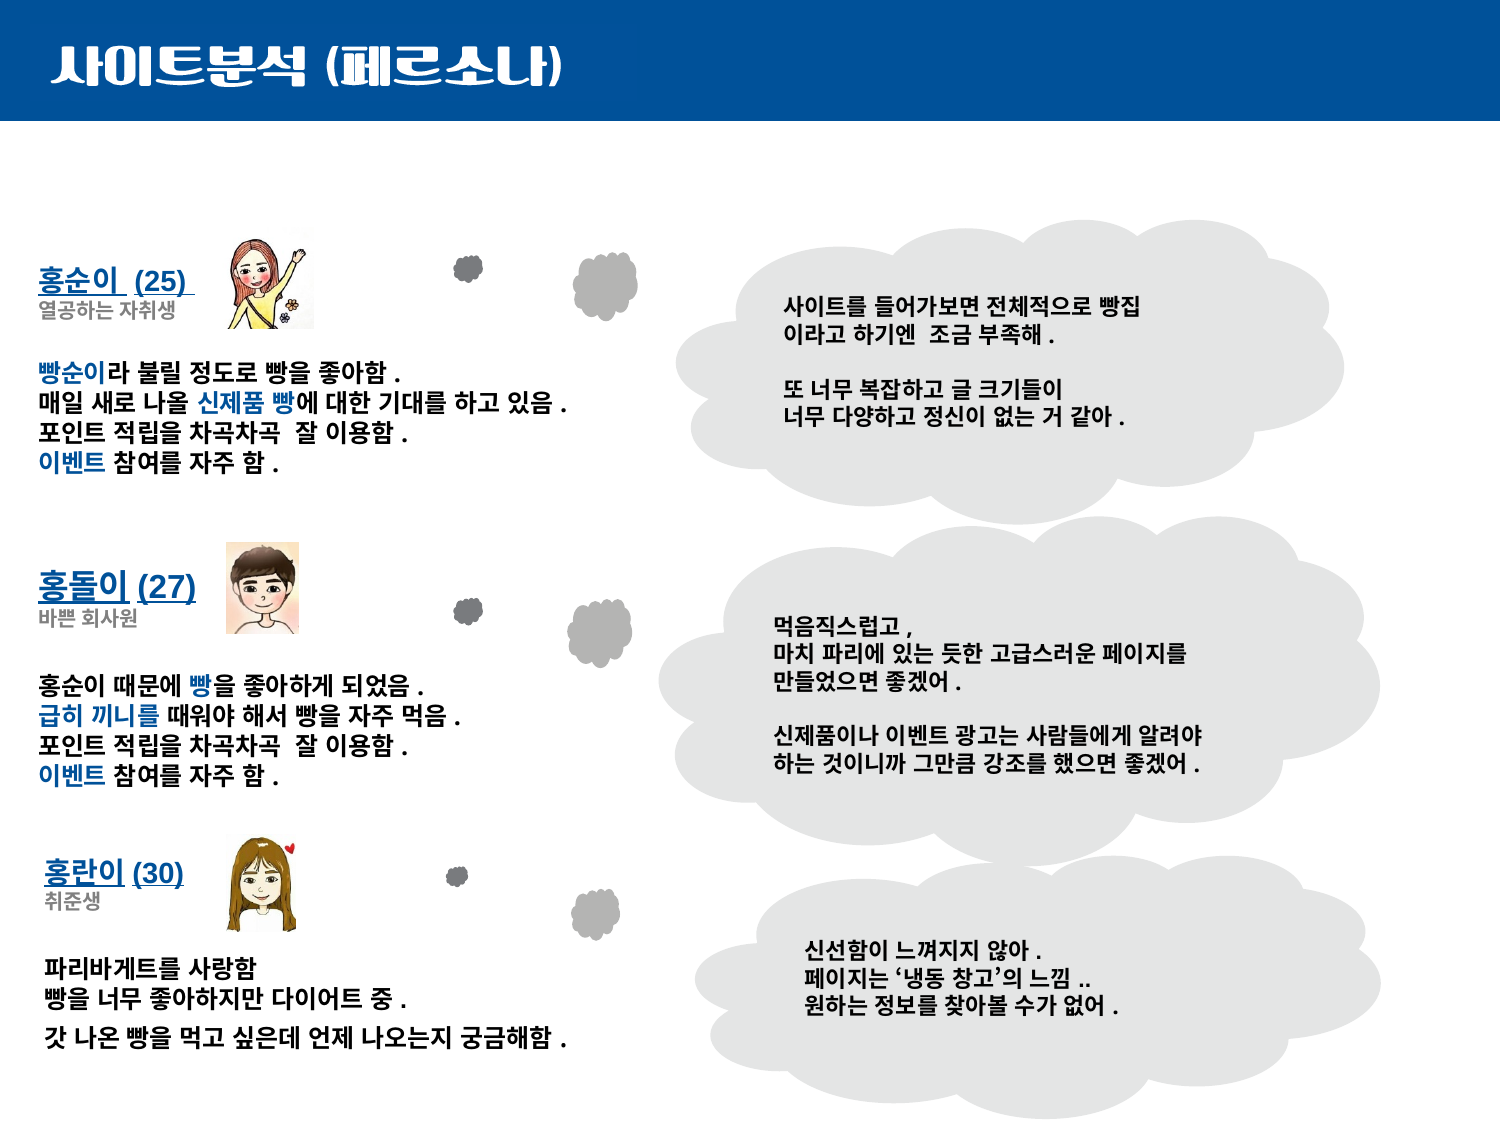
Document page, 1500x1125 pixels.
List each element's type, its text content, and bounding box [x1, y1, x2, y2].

text_box [565, 597, 635, 671]
text_box 홍돌이(27) 바쁜 회사원 홍순이 때문에 빵을 좋아하게 되었음. 급히 끼니를 때워야 해서 빵을 자주 먹음. 포인트 적립을 차곡차곡 잘 이용함. 이벤트 참여를 자주 함. [23, 558, 614, 798]
text_box [451, 595, 485, 628]
text_box 홍순이 (25) 열공하는 자취생 빵순이라 불릴 정도로 빵을 좋아함. 매일 새로 나올 신제품 빵에 대한 기대를 하고 있음. 포인트 적립을 차곡차곡 잘 이용함. 이벤트 참여를 자주 함. [23, 255, 709, 485]
text_box 신선함이 느껴지지 않아. 페이지는 ‘냉동 창고’의 느낌.. 원하는 정보를 찾아볼 수가 없어. [692, 853, 1383, 1122]
text_box [443, 864, 471, 890]
picture [226, 833, 296, 932]
text_box 사이트를 들어가보면 전체적으로 빵집 이라고 하기엔 조금 부족해. 또 너무 복잡하고 글 크기들이 너무 다양하고 정신이 없는 거 같아. [673, 217, 1347, 527]
text_box 먹음직스럽고, 마치 파리에 있는 듯한 고급스러운 페이지를 만들었으면 좋겠어. 신제품이나 이벤트 광고는 사람들에게 알려야 하는 것이니까 그만큼 강조를 했으면 좋겠어. [656, 514, 1383, 868]
text_box [570, 250, 640, 324]
text_box [0, 0, 1500, 123]
picture [226, 542, 299, 634]
text_box [568, 886, 623, 943]
text_box 홍란이(30) 취준생 파리바게트를 사랑함 빵을 너무 좋아하지만 다이어트 중. 갓 나온 빵을 먹고 싶은데 언제 나오는지 궁금해함. [29, 846, 621, 1062]
picture [211, 227, 314, 329]
picture [29, 23, 639, 102]
text_box [451, 253, 485, 285]
